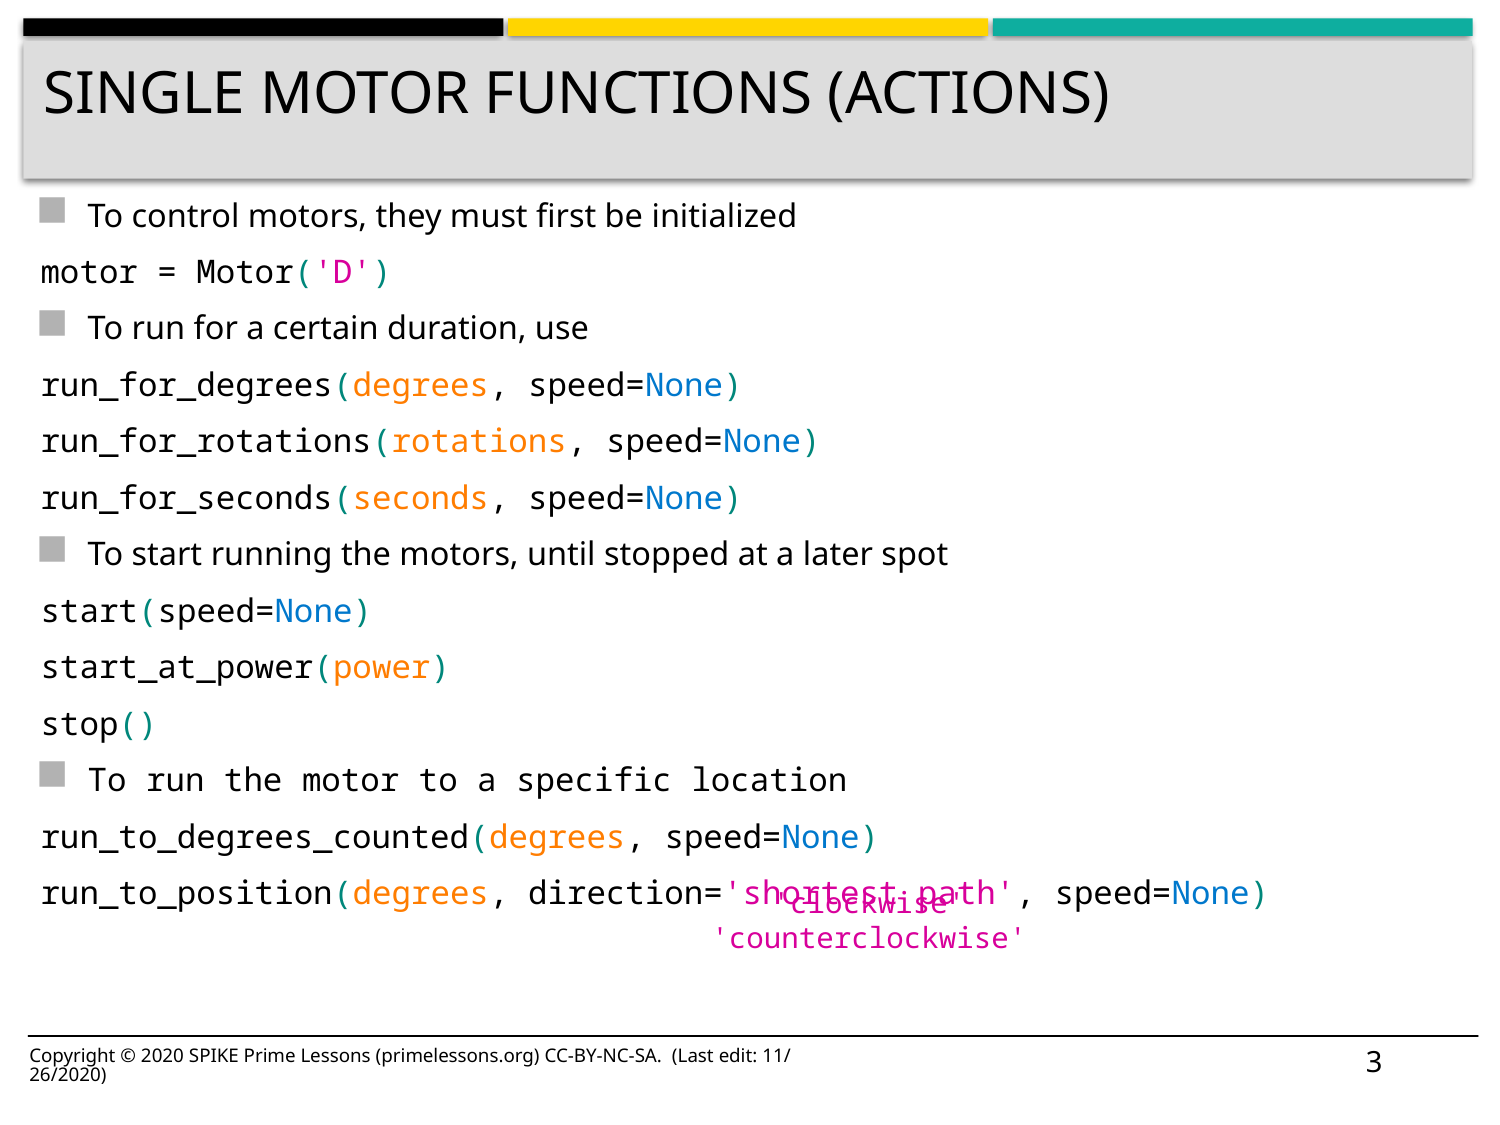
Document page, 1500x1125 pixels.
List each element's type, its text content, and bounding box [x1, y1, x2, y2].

slide_number 3 [1351, 1036, 1478, 1097]
footer Copyright © 2020 SPIKE Prime Lessons (primelessons.org) CC-BY-NC-SA. (Last edit: 11/26/2020) [14, 1036, 814, 1097]
text_box 'clockwise' 'counterclockwise' [663, 877, 1075, 962]
title Single Motor Functions (Actions) [28, 48, 1464, 172]
list To control motors, they must first be initialized motor = Motor('D') To run for a certain duration, use run_for_degrees(degrees, speed=None) run_for_rotations(rotations, speed=None) run_for_seconds(seconds, speed=None) To start running the motors, until stopped at a later spot start(speed=None) start_at_power(power) stop() To run the motor to a specific location run_to_degrees_counted(degrees, speed=None) run_to_position(degrees, direction='shortest path', speed=None) [25, 187, 1478, 1021]
